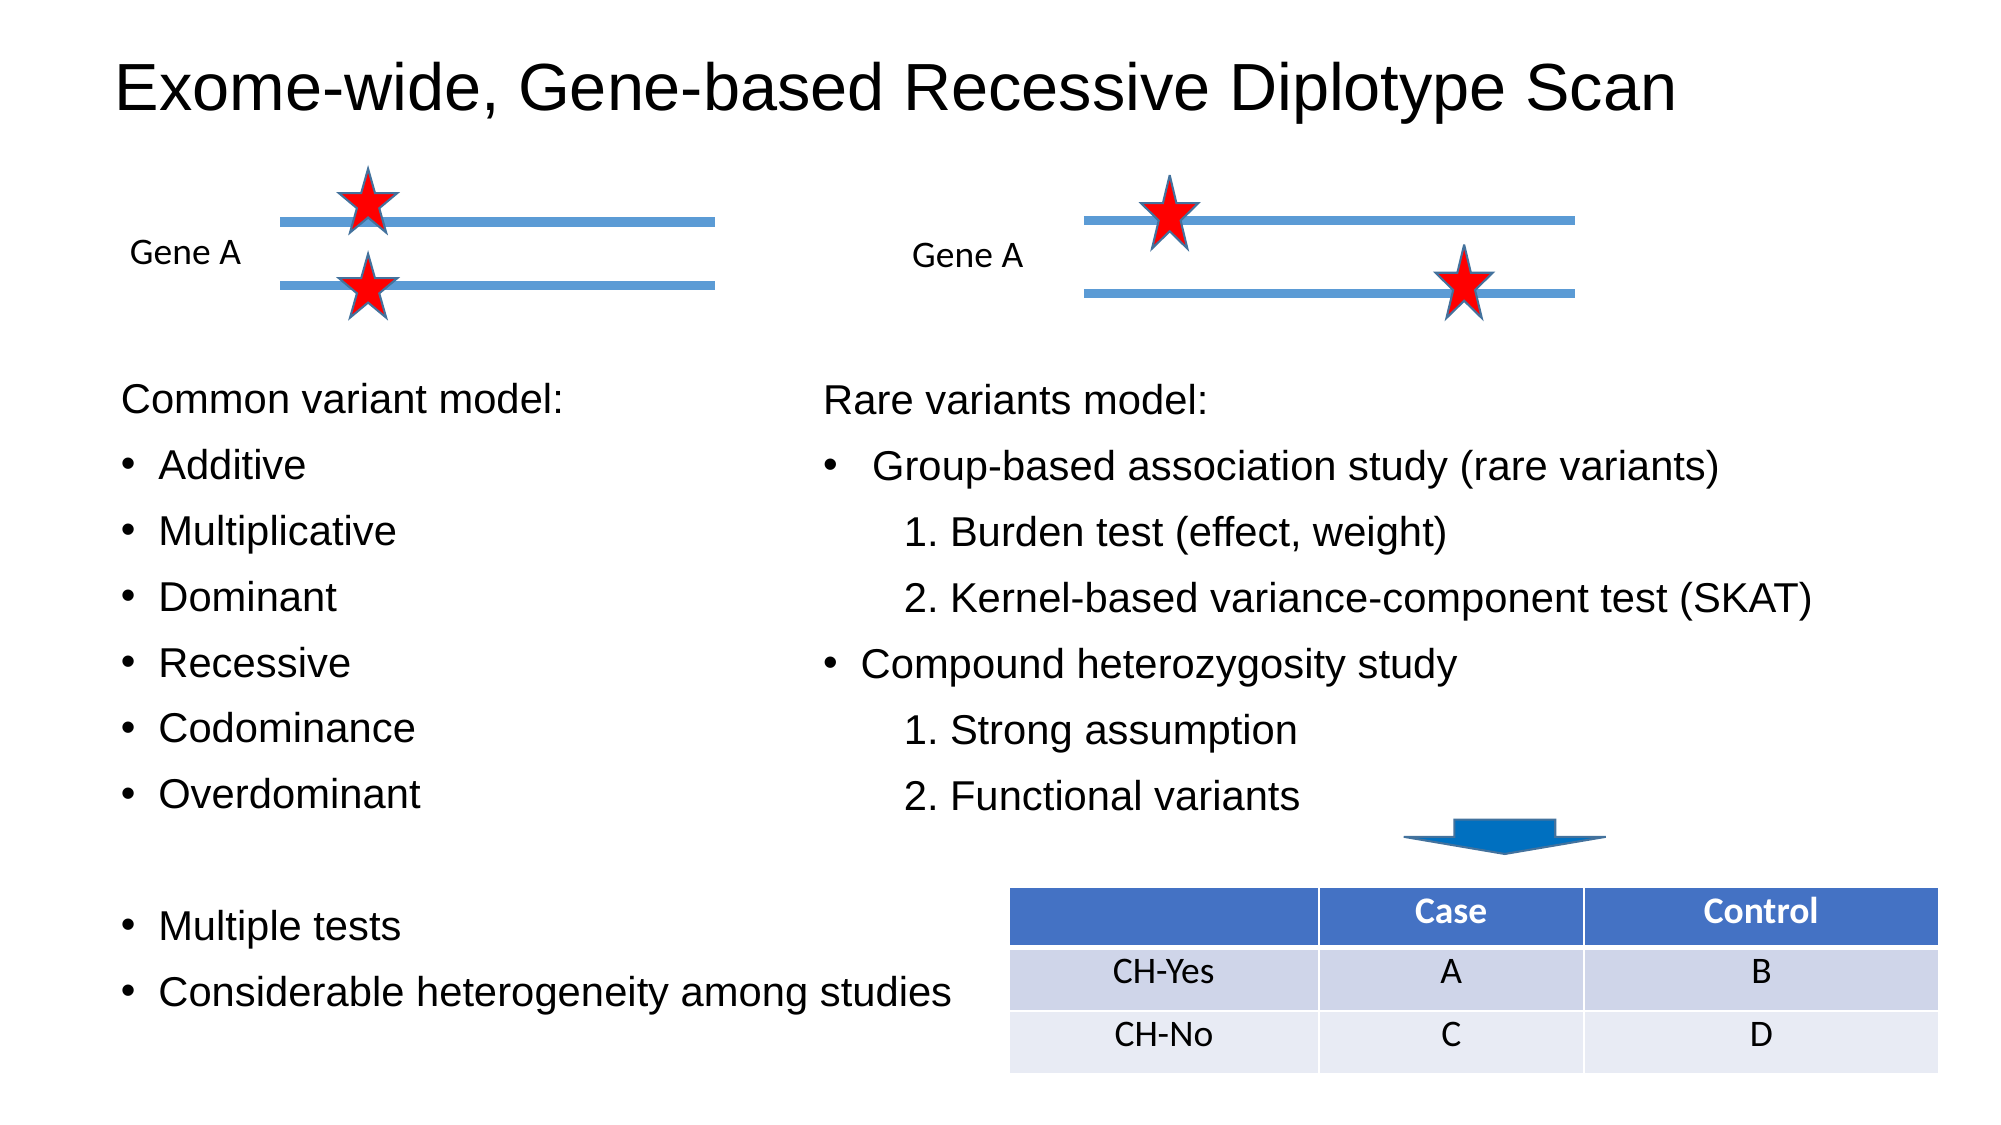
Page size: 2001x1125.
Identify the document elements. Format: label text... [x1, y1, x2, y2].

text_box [1083, 175, 1575, 319]
table_cell D [1585, 1012, 1938, 1073]
table_cell CH-No [1010, 1012, 1318, 1073]
table_cell A [1320, 950, 1583, 1010]
text_box Exome-wide, Gene-based Recessive Diplotype Scan [99, 36, 1712, 131]
text_box Rare variants model: Group-based association study (rare variants) 1. Burden test (effect, weight) 2. Kernel-based variance-component test (SKAT) Compound heterozygosity study 1. Strong assumption 2. Functional variants [808, 371, 1878, 819]
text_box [280, 168, 715, 318]
table_header Case [1320, 888, 1583, 945]
table_cell CH-Yes [1010, 950, 1318, 1010]
text_box Common variant model: Additive Multiplicative Dominant Recessive Codominance Overdominant Multiple tests Considerable heterogeneity among studies [106, 370, 1048, 961]
text_box Gene A [115, 219, 257, 280]
table_cell B [1585, 950, 1938, 1010]
table_header [1010, 888, 1318, 945]
table_cell C [1320, 1012, 1583, 1073]
text_box [1403, 818, 1607, 856]
table_header Control [1585, 888, 1938, 945]
text_box Gene A [897, 222, 1039, 283]
